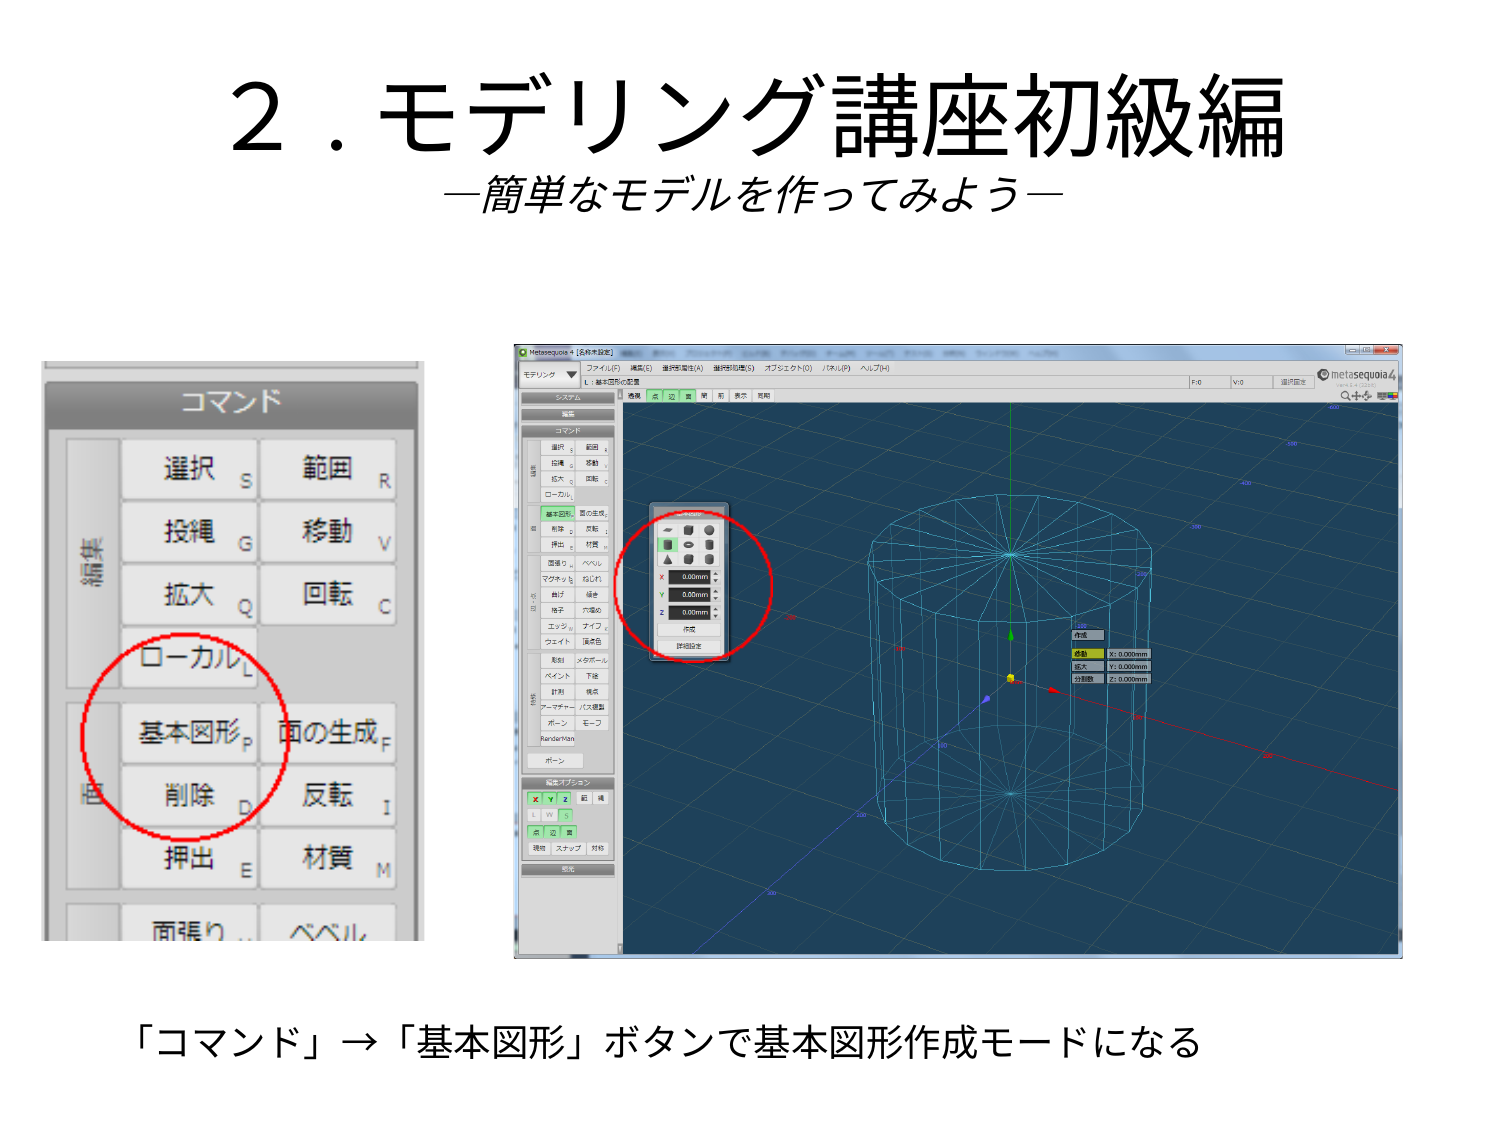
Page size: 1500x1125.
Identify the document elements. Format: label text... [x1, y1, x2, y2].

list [40, 361, 425, 942]
picture [513, 343, 1403, 959]
text_box 「コマンド」→「基本図形」ボタンで基本図形作成モードになる [101, 1011, 1219, 1072]
title ２.モデリング講座初級編 ―簡単なモデルを作ってみよう― [75, 45, 1425, 233]
